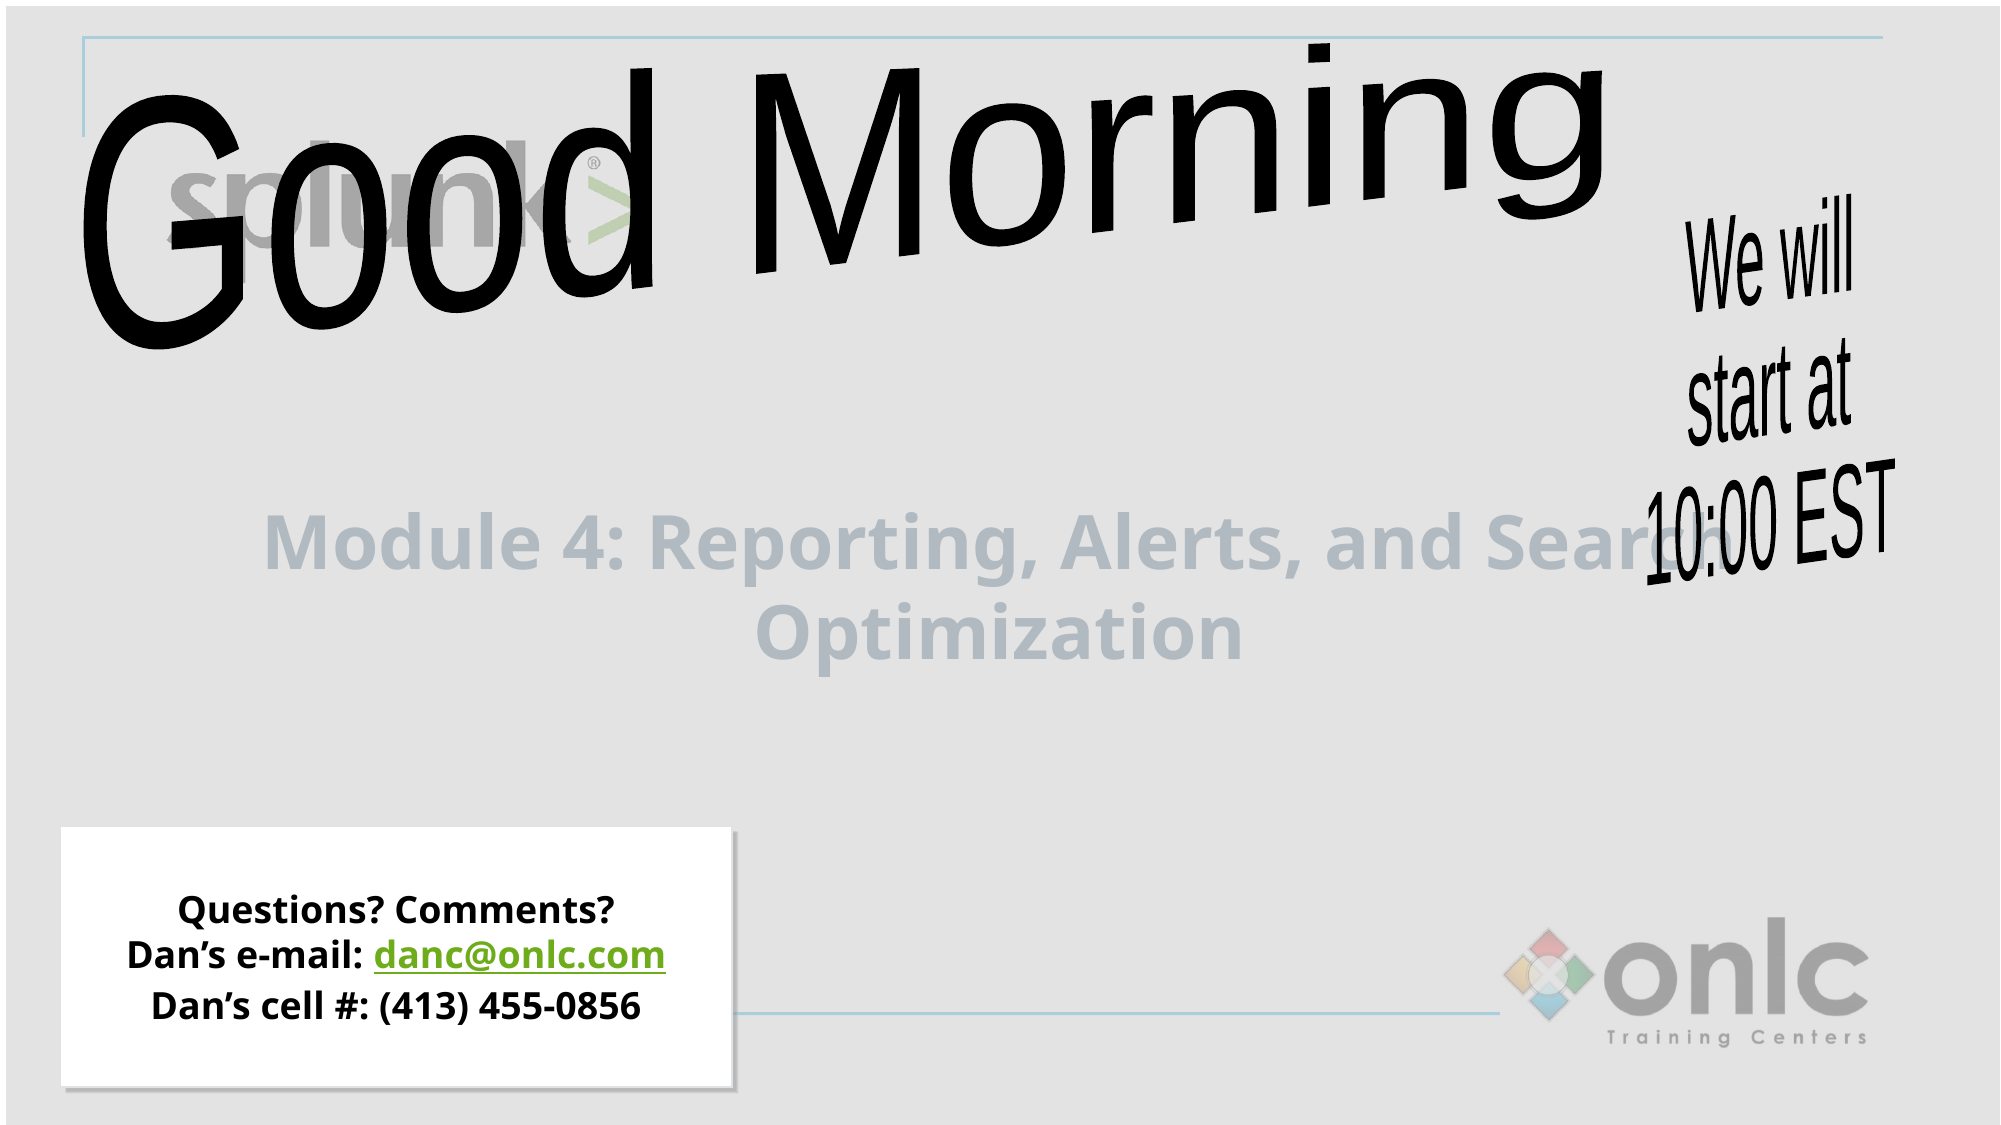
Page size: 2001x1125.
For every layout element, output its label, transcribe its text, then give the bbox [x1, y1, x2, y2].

text_box [0, 0, 2000, 1125]
text_box Questions? Comments? Dan’s e-mail: danc@onlc.com Dan’s cell #: (413) 455-0856 [60, 826, 732, 1088]
